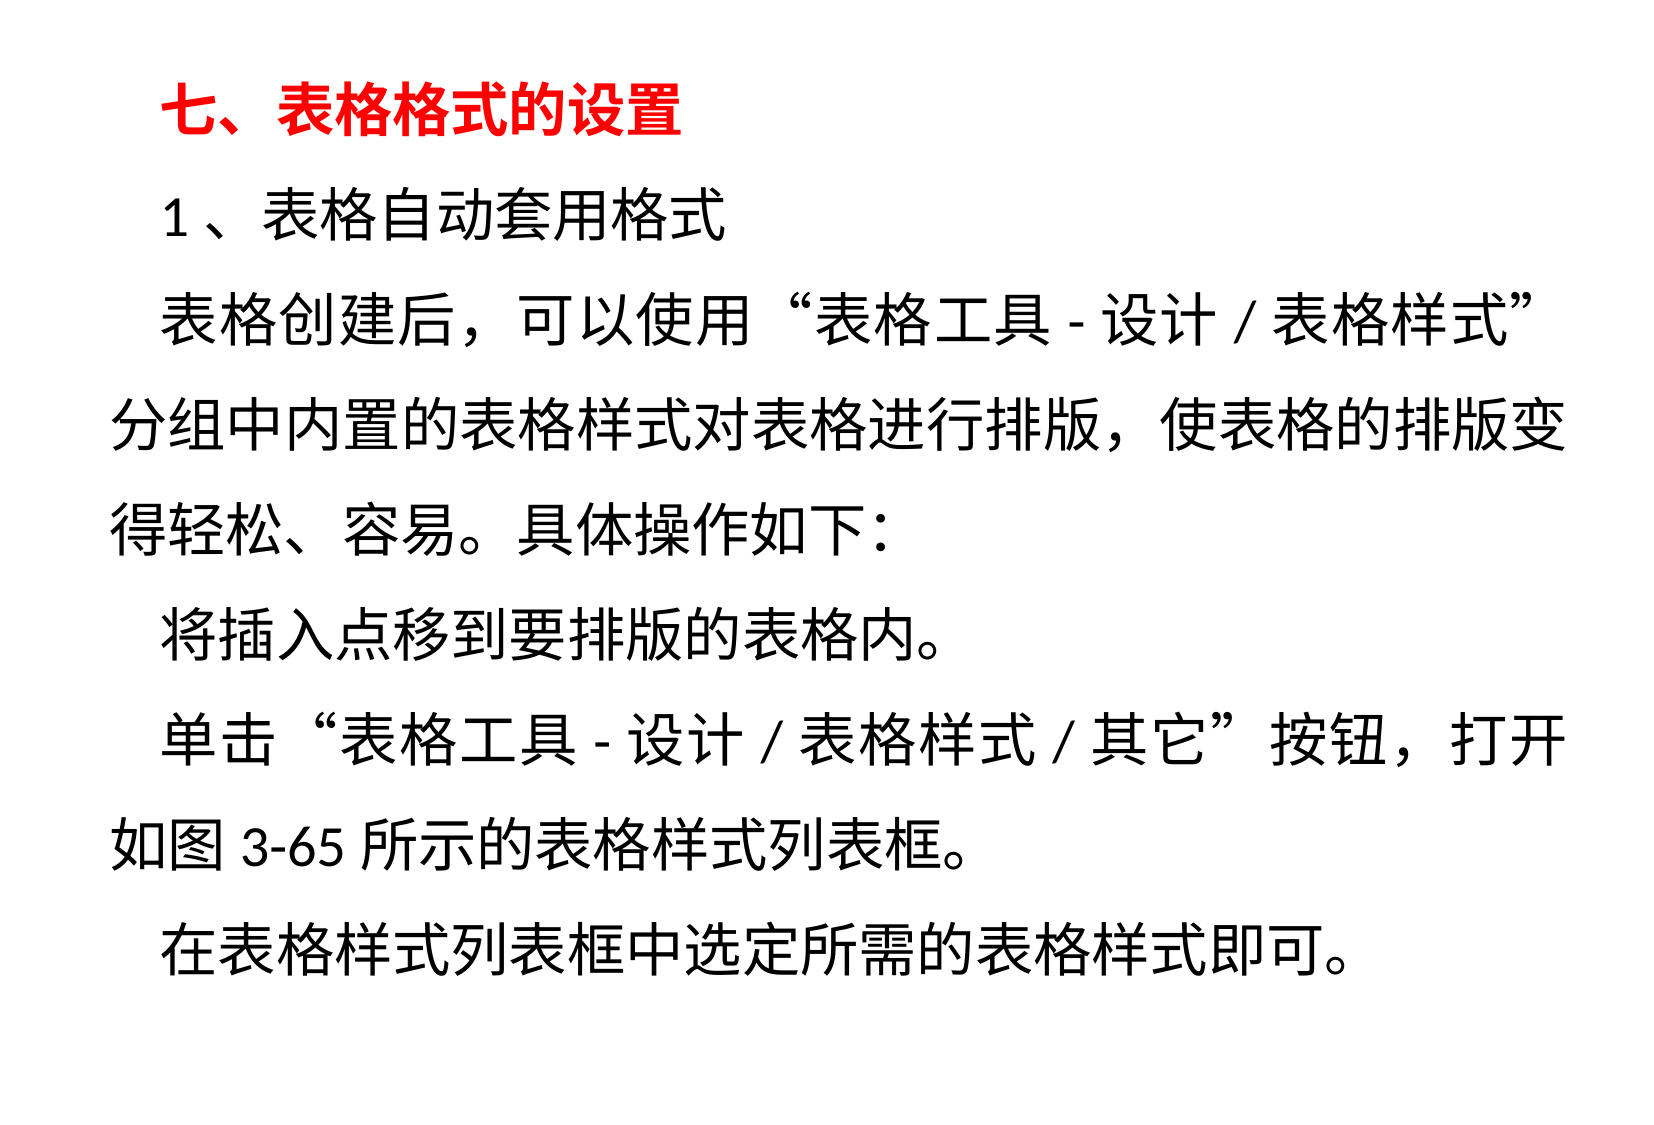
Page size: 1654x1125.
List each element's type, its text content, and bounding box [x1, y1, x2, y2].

text_box 七、表格格式的设置 1、表格自动套用格式 表格创建后，可以使用“表格工具-设计/表格样式”分组中内置的表格样式对表格进行排版，使表格的排版变得轻松、容易。具体操作如下： 将插入点移到要排版的表格内。 单击“表格工具-设计/表格样式/其它”按钮，打开如图3-65所示的表格样式列表框。 在表格样式列表框中选定所需的表格样式即可。 [94, 30, 1583, 991]
